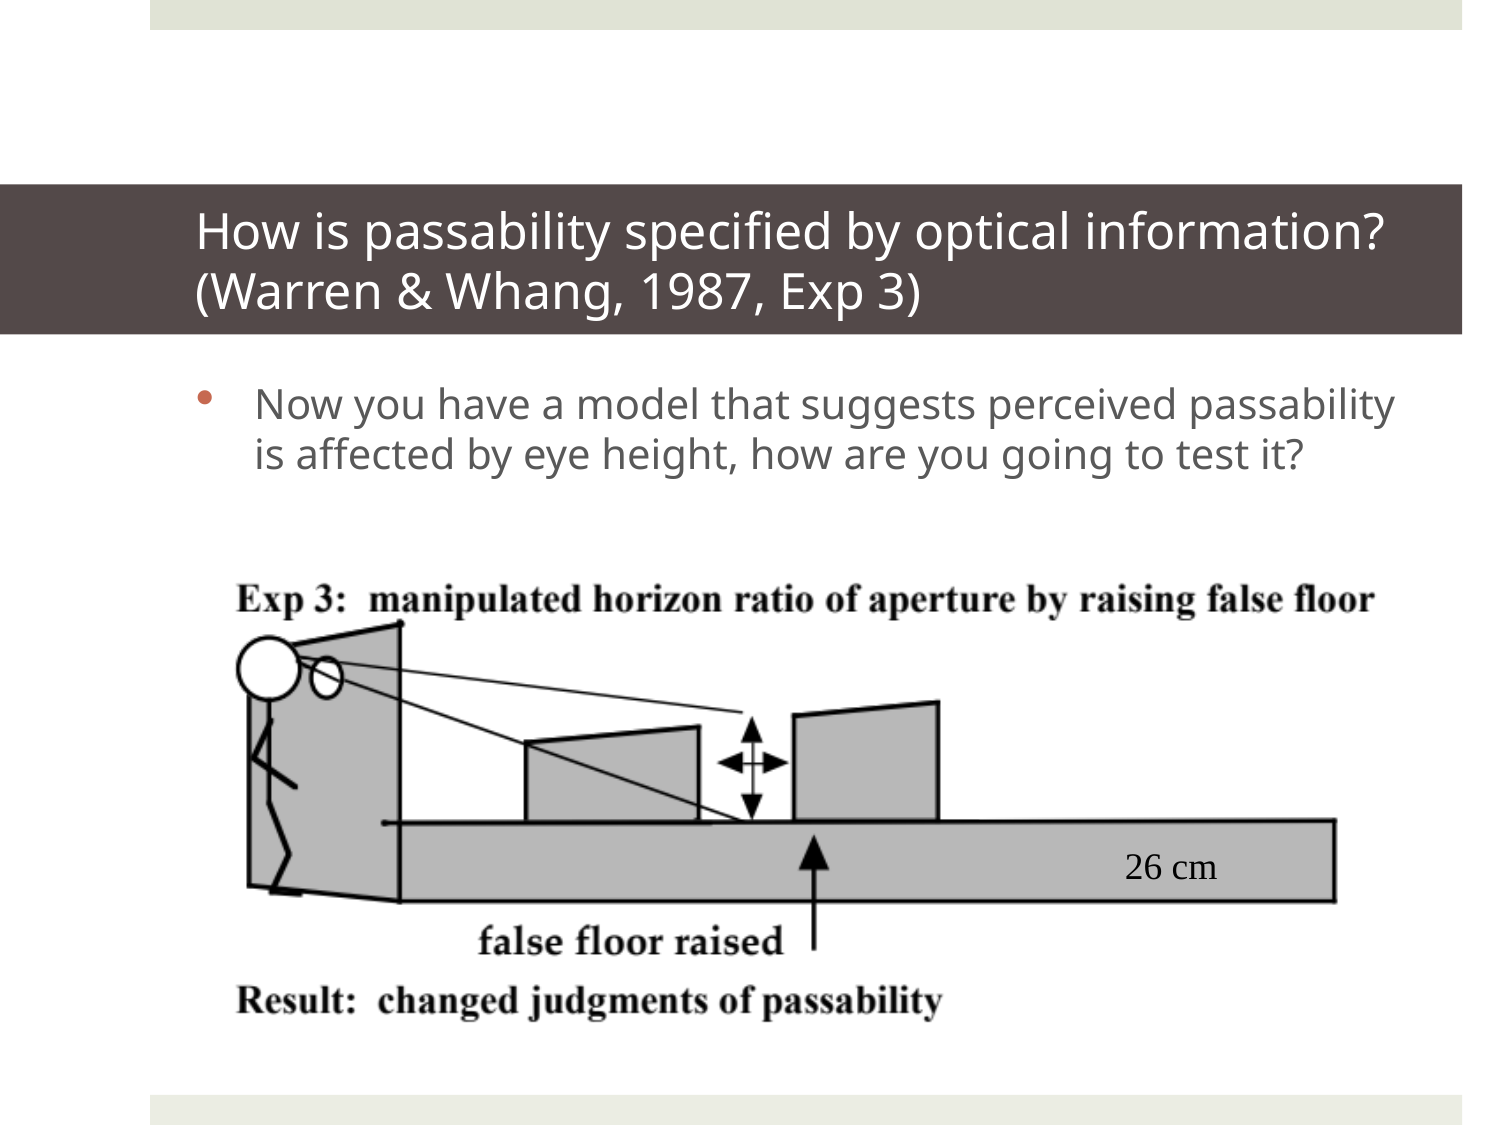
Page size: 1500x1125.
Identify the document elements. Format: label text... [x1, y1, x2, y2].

title How is passability specified by optical information? (Warren & Whang, 1987, Exp 3) [0, 184, 1463, 335]
list Now you have a model that suggests perceived passability is affected by eye height, how are you going to test it? [182, 370, 1432, 536]
picture [164, 563, 1432, 1037]
